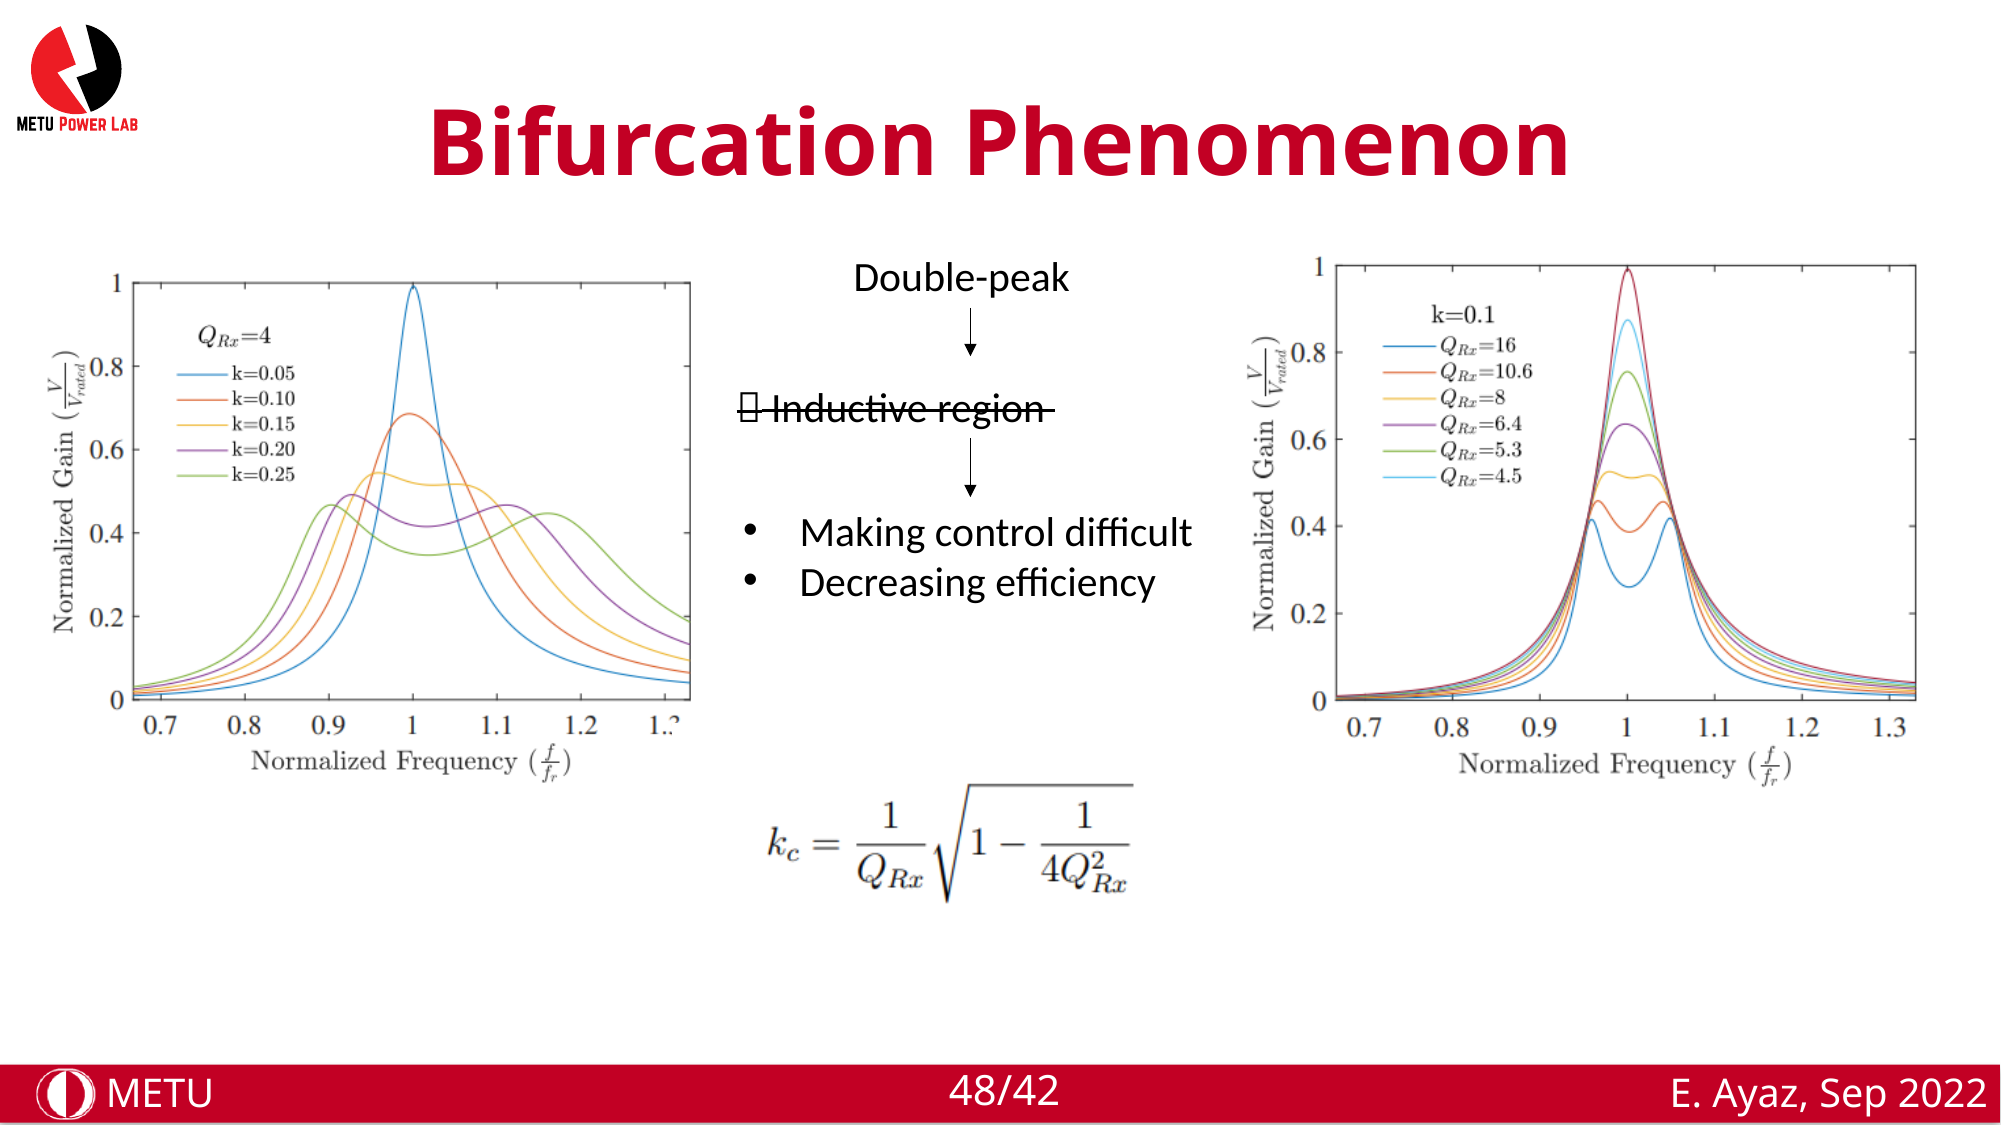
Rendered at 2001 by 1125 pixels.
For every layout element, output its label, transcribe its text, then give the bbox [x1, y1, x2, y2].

picture [35, 181, 1187, 939]
text_box Double-peak [838, 242, 1102, 307]
picture [30, 1068, 99, 1120]
text_box Making control difficult Decreasing efficiency [728, 497, 1227, 612]
title Bifurcation Phenomenon [99, 45, 1900, 233]
picture [1232, 205, 1965, 805]
